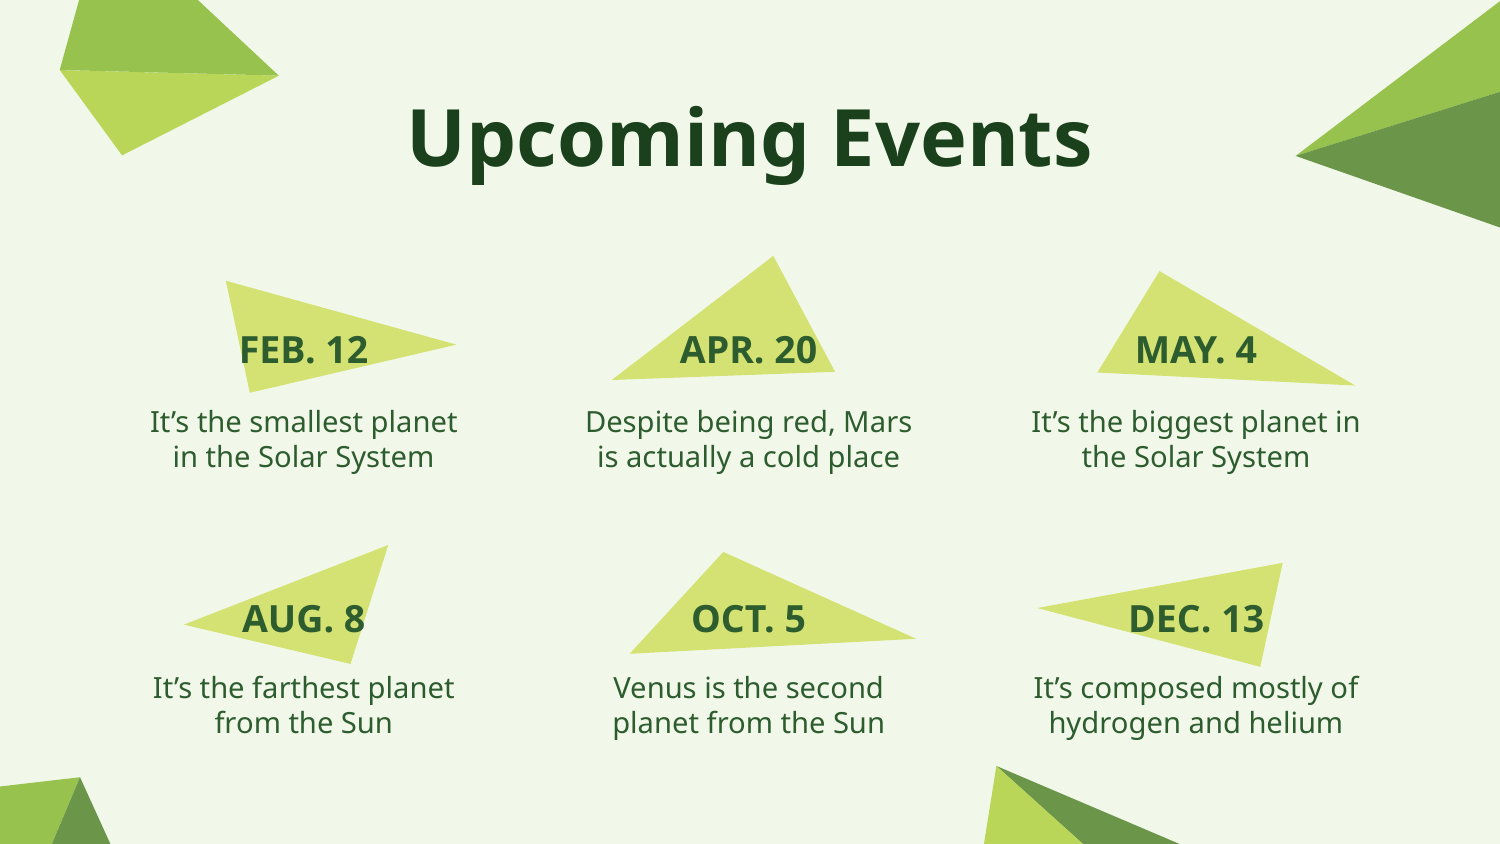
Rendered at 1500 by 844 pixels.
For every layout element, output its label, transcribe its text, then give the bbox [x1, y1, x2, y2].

subtitle Despite being red, Mars is actually a cold place [566, 388, 932, 483]
text_box [611, 372, 621, 381]
text_box [275, 544, 389, 589]
title DEC. 13 [1069, 589, 1324, 647]
text_box [689, 551, 806, 589]
title APR. 20 [621, 318, 876, 380]
title FEB. 12 [176, 318, 431, 380]
subtitle It’s composed mostly of hydrogen and helium [1013, 653, 1379, 748]
text_box [692, 255, 807, 318]
text_box [876, 620, 917, 641]
text_box [1140, 562, 1283, 589]
text_box [1130, 271, 1240, 318]
text_box [1185, 647, 1265, 653]
subtitle It’s the smallest planet in the Solar System [121, 388, 487, 483]
subtitle It’s the biggest planet in the Solar System [1013, 388, 1379, 483]
subtitle It’s the farthest planet from the Sun [121, 653, 487, 748]
text_box [1245, 367, 1356, 386]
title Upcoming Events [116, 71, 1383, 166]
text_box [630, 647, 760, 653]
text_box [1037, 602, 1069, 617]
text_box [225, 280, 361, 318]
title AUG. 8 [176, 589, 431, 647]
subtitle Venus is the second planet from the Sun [566, 653, 932, 748]
title MAY. 4 [1069, 318, 1324, 380]
title OCT. 5 [621, 589, 876, 647]
text_box [247, 380, 305, 388]
text_box [431, 337, 457, 351]
text_box [278, 647, 356, 653]
